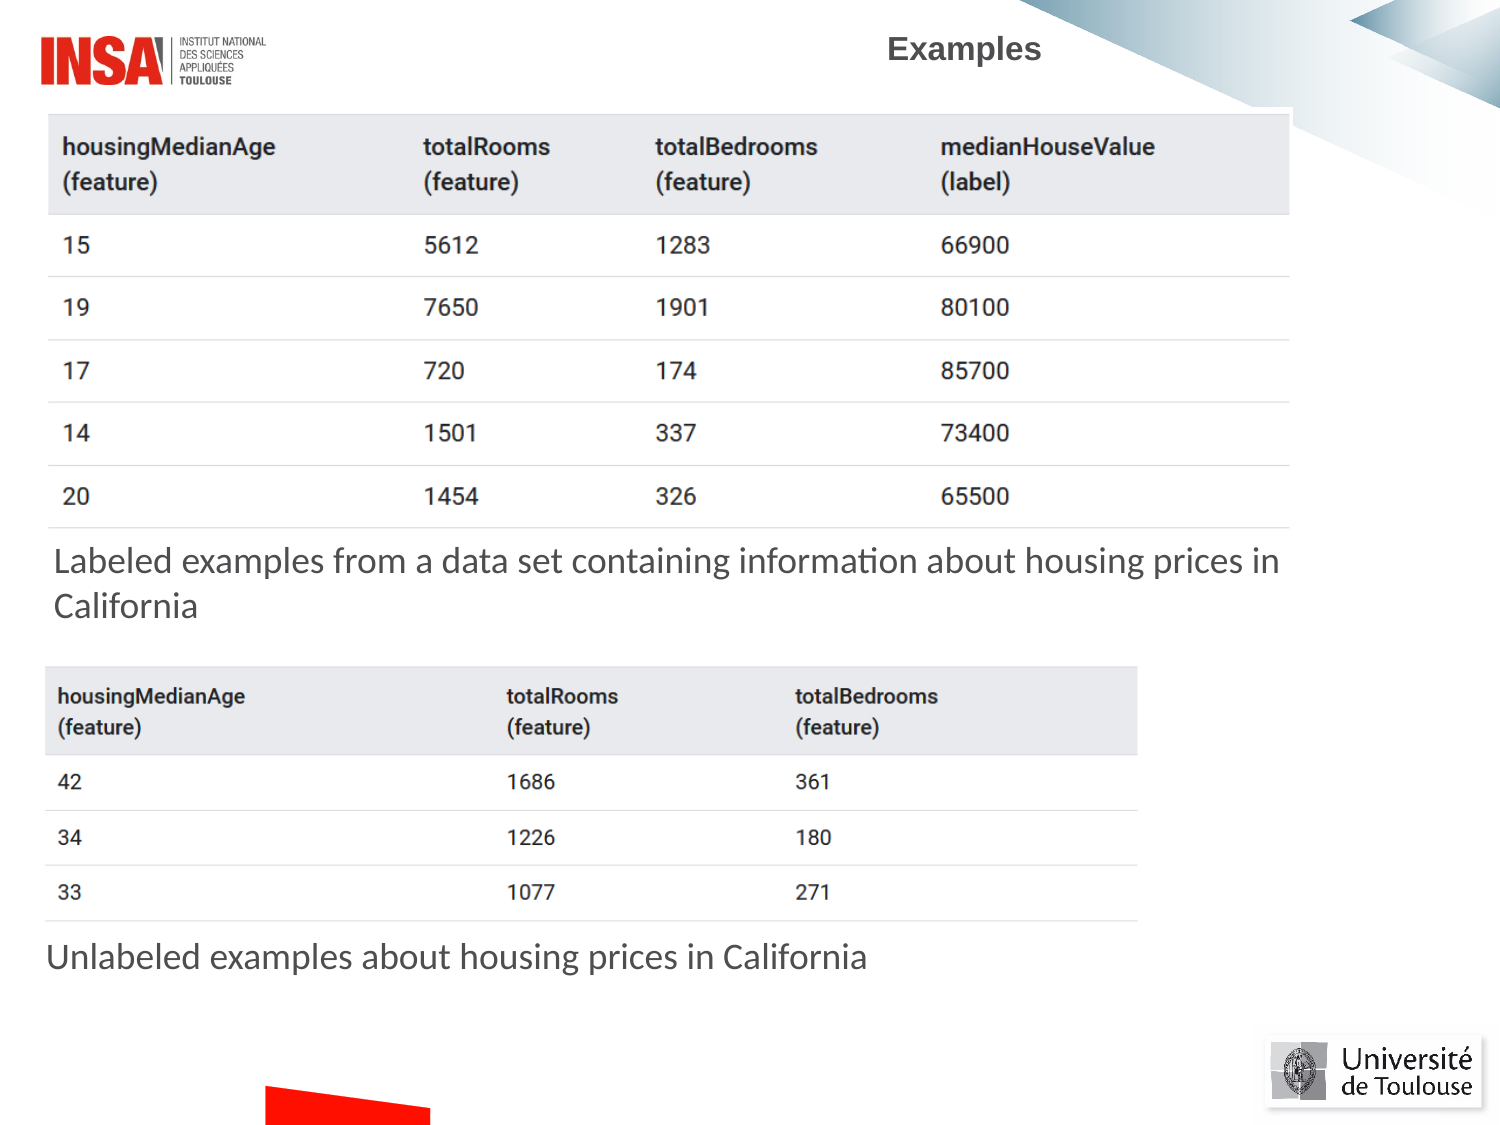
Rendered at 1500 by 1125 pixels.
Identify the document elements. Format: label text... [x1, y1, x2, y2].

picture [1253, 1023, 1499, 1125]
picture [41, 36, 266, 85]
picture [38, 651, 1154, 940]
picture [38, 107, 1293, 546]
list Examples [301, 20, 1058, 90]
text_box Labeled examples from a data set containing information about housing prices in California [39, 528, 1336, 634]
text_box Unlabeled examples about housing prices in California [31, 924, 1328, 985]
